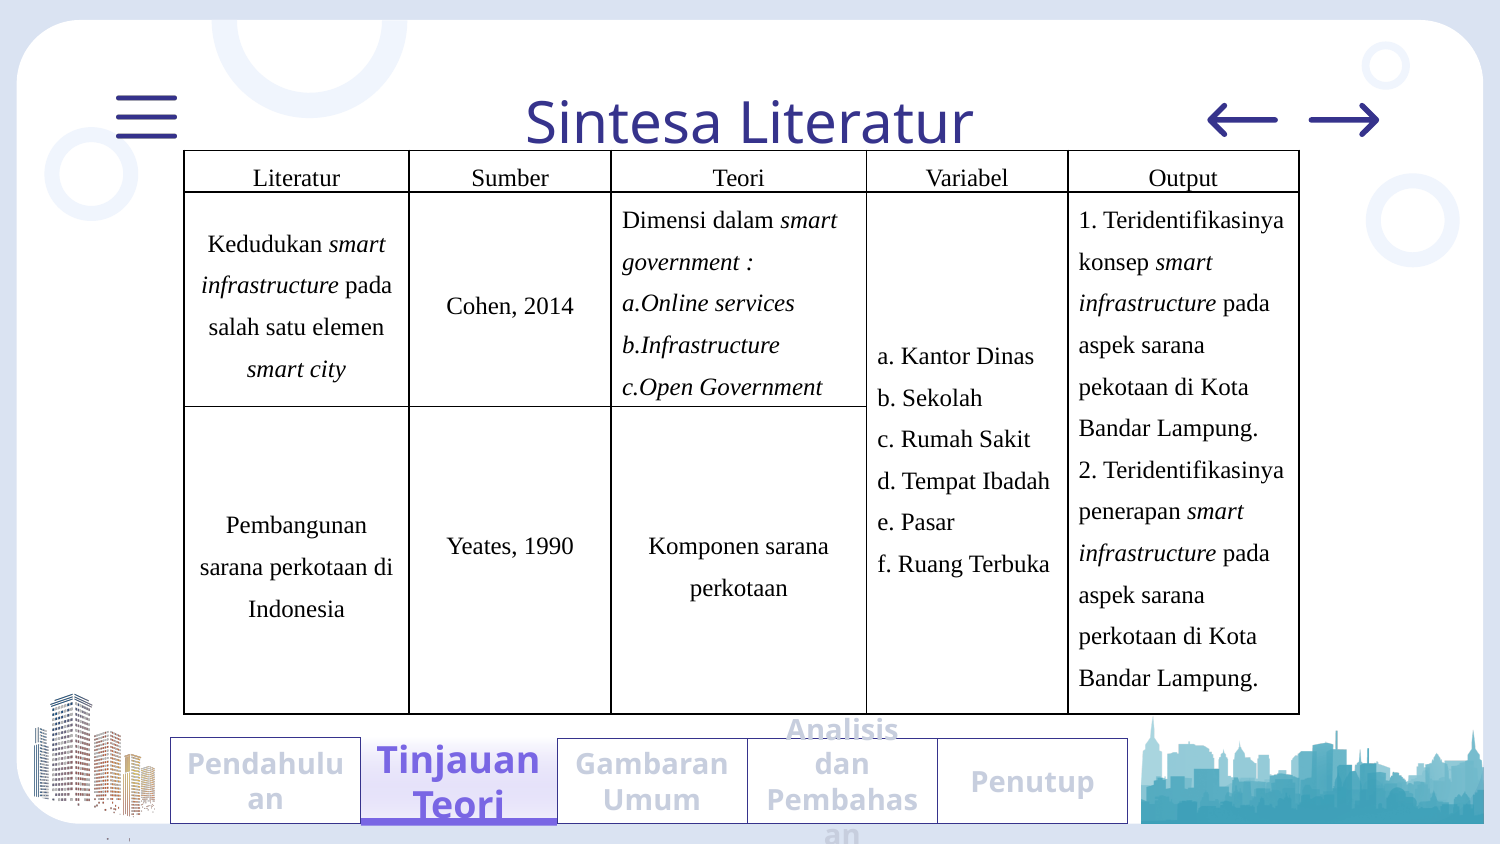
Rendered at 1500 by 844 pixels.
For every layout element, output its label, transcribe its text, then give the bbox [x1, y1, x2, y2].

table_header Teori [612, 151, 866, 191]
text_box [360, 818, 557, 826]
table_cell Pembangunan sarana perkotaan di Indonesia [185, 407, 408, 713]
text_box Tinjauan Teori [361, 738, 557, 818]
text_box Gambaran Umum [557, 738, 747, 824]
table_cell Yeates, 1990 [410, 407, 610, 713]
text_box [1207, 102, 1278, 138]
table_header Sumber [410, 151, 610, 191]
table_cell Kedudukan smart infrastructure pada salah satu elemen smart city [185, 193, 408, 406]
title Sintesa Literatur [116, 72, 1383, 167]
table_header Variabel [867, 151, 1067, 191]
text_box Analisis dan Pembahasan [747, 738, 937, 824]
picture [33, 687, 157, 844]
picture [1141, 707, 1484, 824]
table_cell Dimensi dalam smart government : a.Online services b.Infrastructure c.Open Government [612, 193, 866, 406]
picture [116, 95, 177, 139]
text_box Penutup [937, 738, 1128, 824]
table_cell 1. Teridentifikasinya konsep smart infrastructure pada aspek sarana pekotaan di Kota Bandar Lampung. 2. Teridentifikasinya penerapan smart infrastructure pada aspek sarana perkotaan di Kota Bandar Lampung. [1069, 193, 1298, 713]
table_cell Komponen sarana perkotaan [612, 407, 866, 713]
table_header Output [1069, 151, 1298, 191]
table_cell Cohen, 2014 [410, 193, 610, 406]
text_box Pendahuluan [170, 737, 361, 824]
text_box [1308, 102, 1380, 138]
table_cell a. Kantor Dinas b. Sekolah c. Rumah Sakit d. Tempat Ibadah e. Pasar f. Ruang Terbuka [867, 193, 1067, 713]
table_header Literatur [185, 151, 408, 191]
